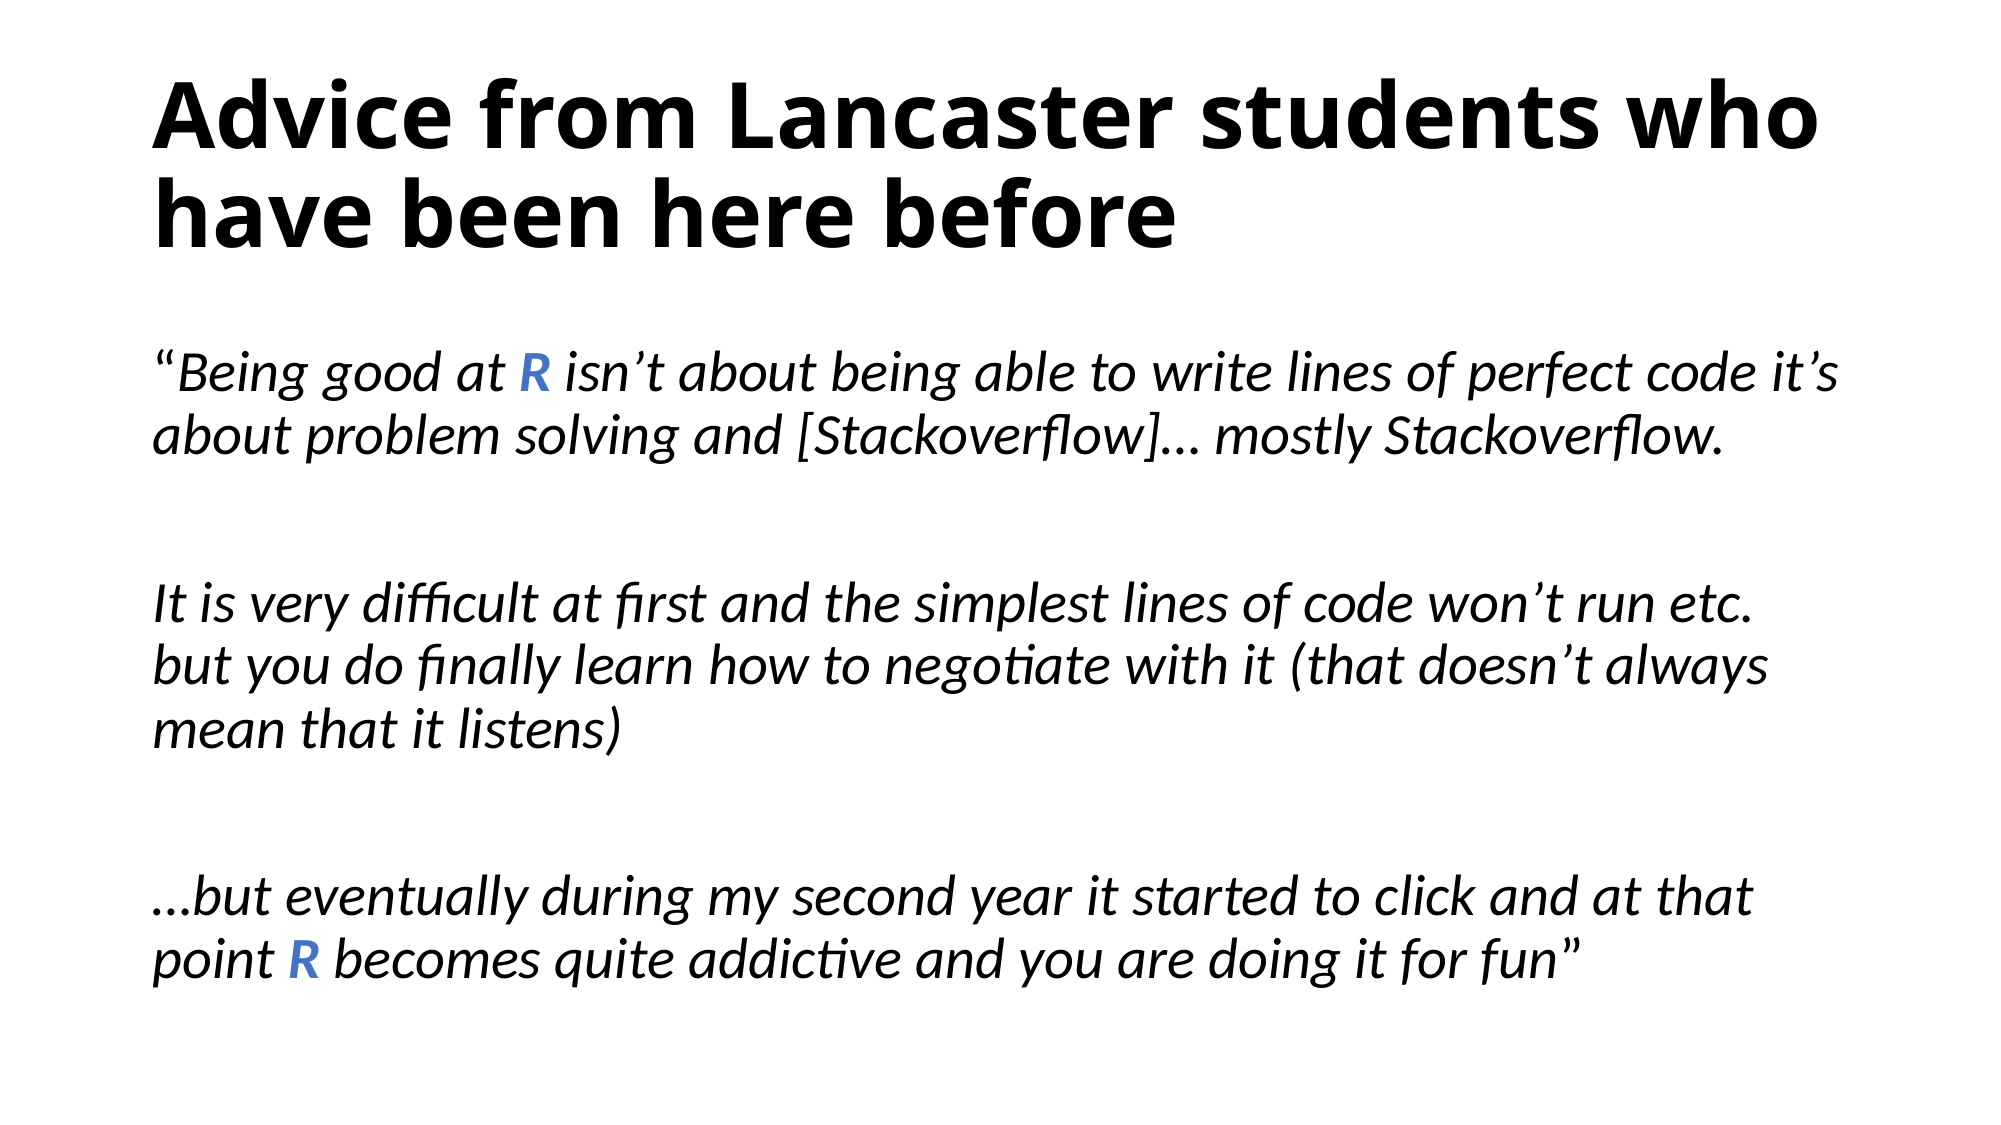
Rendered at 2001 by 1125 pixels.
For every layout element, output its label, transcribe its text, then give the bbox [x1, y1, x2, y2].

title Advice from Lancaster students who have been here before [137, 59, 1863, 278]
list “Being good at R isn’t about being able to write lines of perfect code it’s about problem solving and [Stackoverflow]… mostly Stackoverflow. It is very difficult at first and the simplest lines of code won’t run etc. but you do finally learn how to negotiate with it (that doesn’t always mean that it listens) …but eventually during my second year it started to click and at that point R becomes quite addictive and you are doing it for fun” [137, 333, 1863, 1048]
